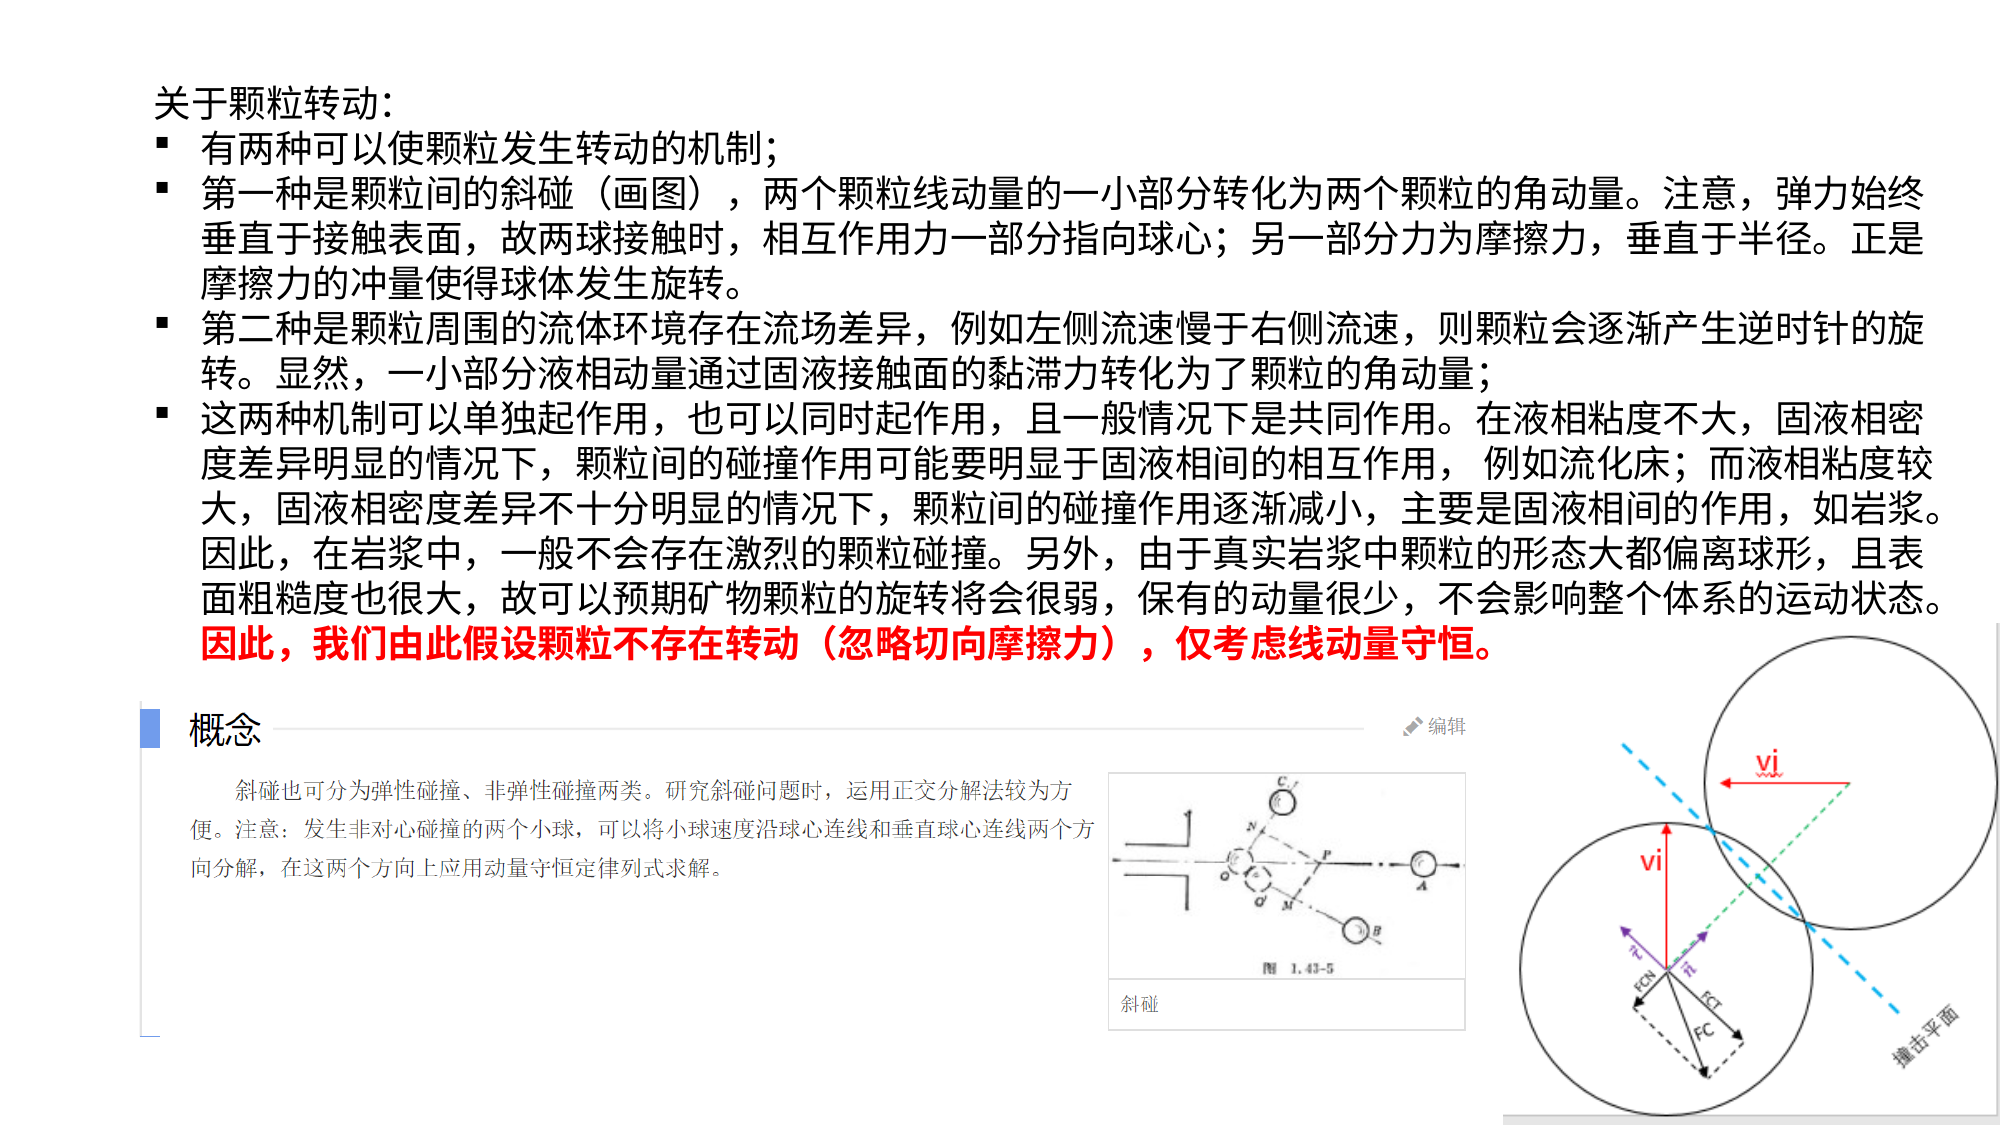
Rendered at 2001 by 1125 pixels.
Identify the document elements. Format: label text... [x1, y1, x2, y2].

picture [139, 701, 1484, 1037]
picture [1503, 623, 2000, 1125]
text_box 关于颗粒转动： 有两种可以使颗粒发生转动的机制； 第一种是颗粒间的斜碰（画图），两个颗粒线动量的一小部分转化为两个颗粒的角动量。注意，弹力始终垂直于接触表面，故两球接触时，相互作用力一部分指向球心；另一部分力为摩擦力，垂直于半径。正是摩擦力的冲量使得球体发生旋转。 第二种是颗粒周围的流体环境存在流场差异，例如左侧流速慢于右侧流速，则颗粒会逐渐产生逆时针的旋转。显然，一小部分液相动量通过固液接触面的黏滞力转化为了颗粒的角动量； 这两种机制可以单独起作用，也可以同时起作用，且一般情况下是共同作用。在液相粘度不大，固液相密度差异明显的情况下，颗粒间的碰撞作用可能要明显于固液相间的相互作用， 例如流化床；而液相粘度较大，固液相密度差异不十分明显的情况下，颗粒间的碰撞作用逐渐减小，主要是固液相间的作用，如岩浆。因此，在岩浆中，一般不会存在激烈的颗粒碰撞。另外，由于真实岩浆中颗粒的形态大都偏离球形，且表面粗糙度也很大，故可以预期矿物颗粒的旋转将会很弱，保有的动量很少，不会影响整个体系的运动状态。因此，我们由此假设颗粒不存在转动（忽略切向摩擦力），仅考虑线动量守恒。 [138, 73, 1952, 673]
